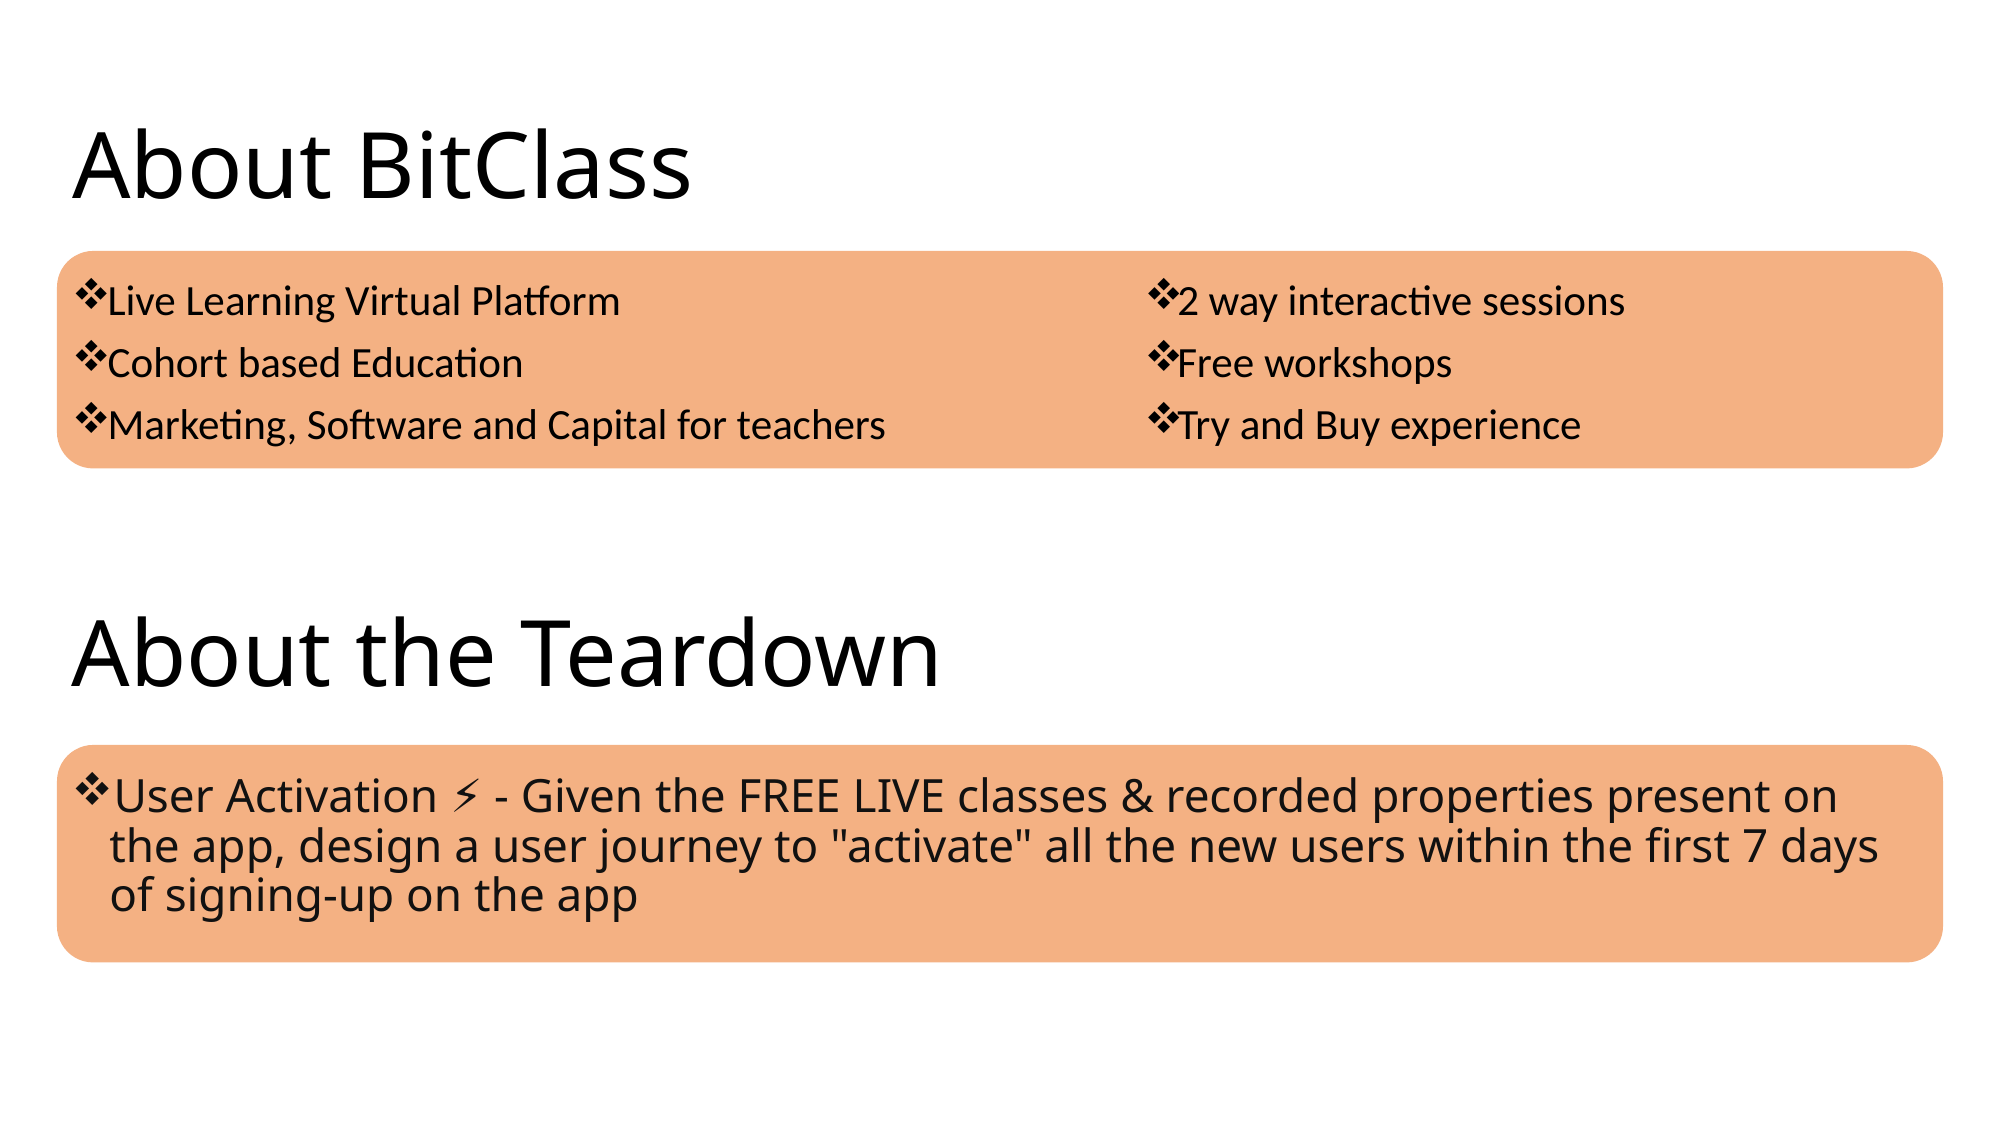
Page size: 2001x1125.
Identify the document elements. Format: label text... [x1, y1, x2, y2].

text_box [67, 743, 1945, 964]
text_box About the Teardown [56, 548, 1782, 765]
text_box [1782, 249, 1941, 271]
list Live Learning Virtual Platform Cohort based Education Marketing, Software and Capital for teachers [56, 271, 1036, 459]
text_box User Activation ⚡ - Given the FREE LIVE classes & recorded properties present on the app, design a user journey to "activate" all the new users within the first 7 days of signing-up on the app [56, 765, 1901, 953]
text_box 2 way interactive sessions Free workshops Try and Buy experience [1129, 271, 2000, 459]
text_box [67, 278, 1933, 470]
title About BitClass [56, 59, 1782, 278]
